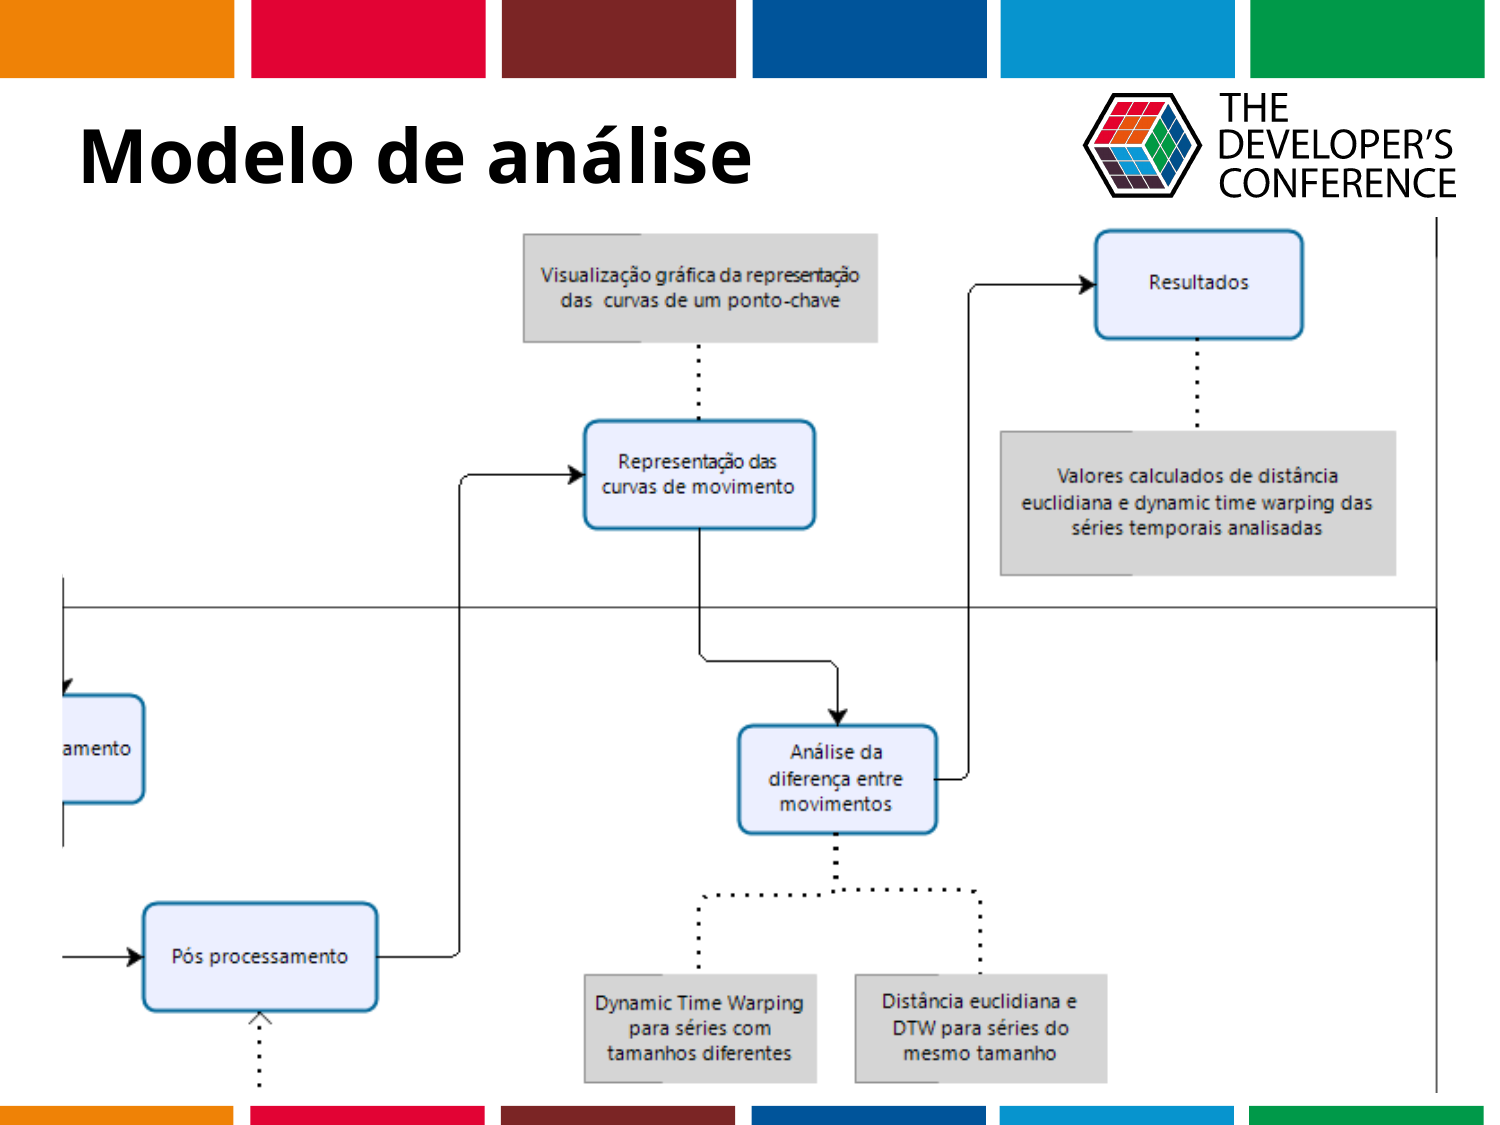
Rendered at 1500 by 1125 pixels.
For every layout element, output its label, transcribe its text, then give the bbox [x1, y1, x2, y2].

text_box Modelo de análise [62, 90, 992, 217]
picture [62, 217, 1500, 1109]
picture [1065, 75, 1472, 214]
